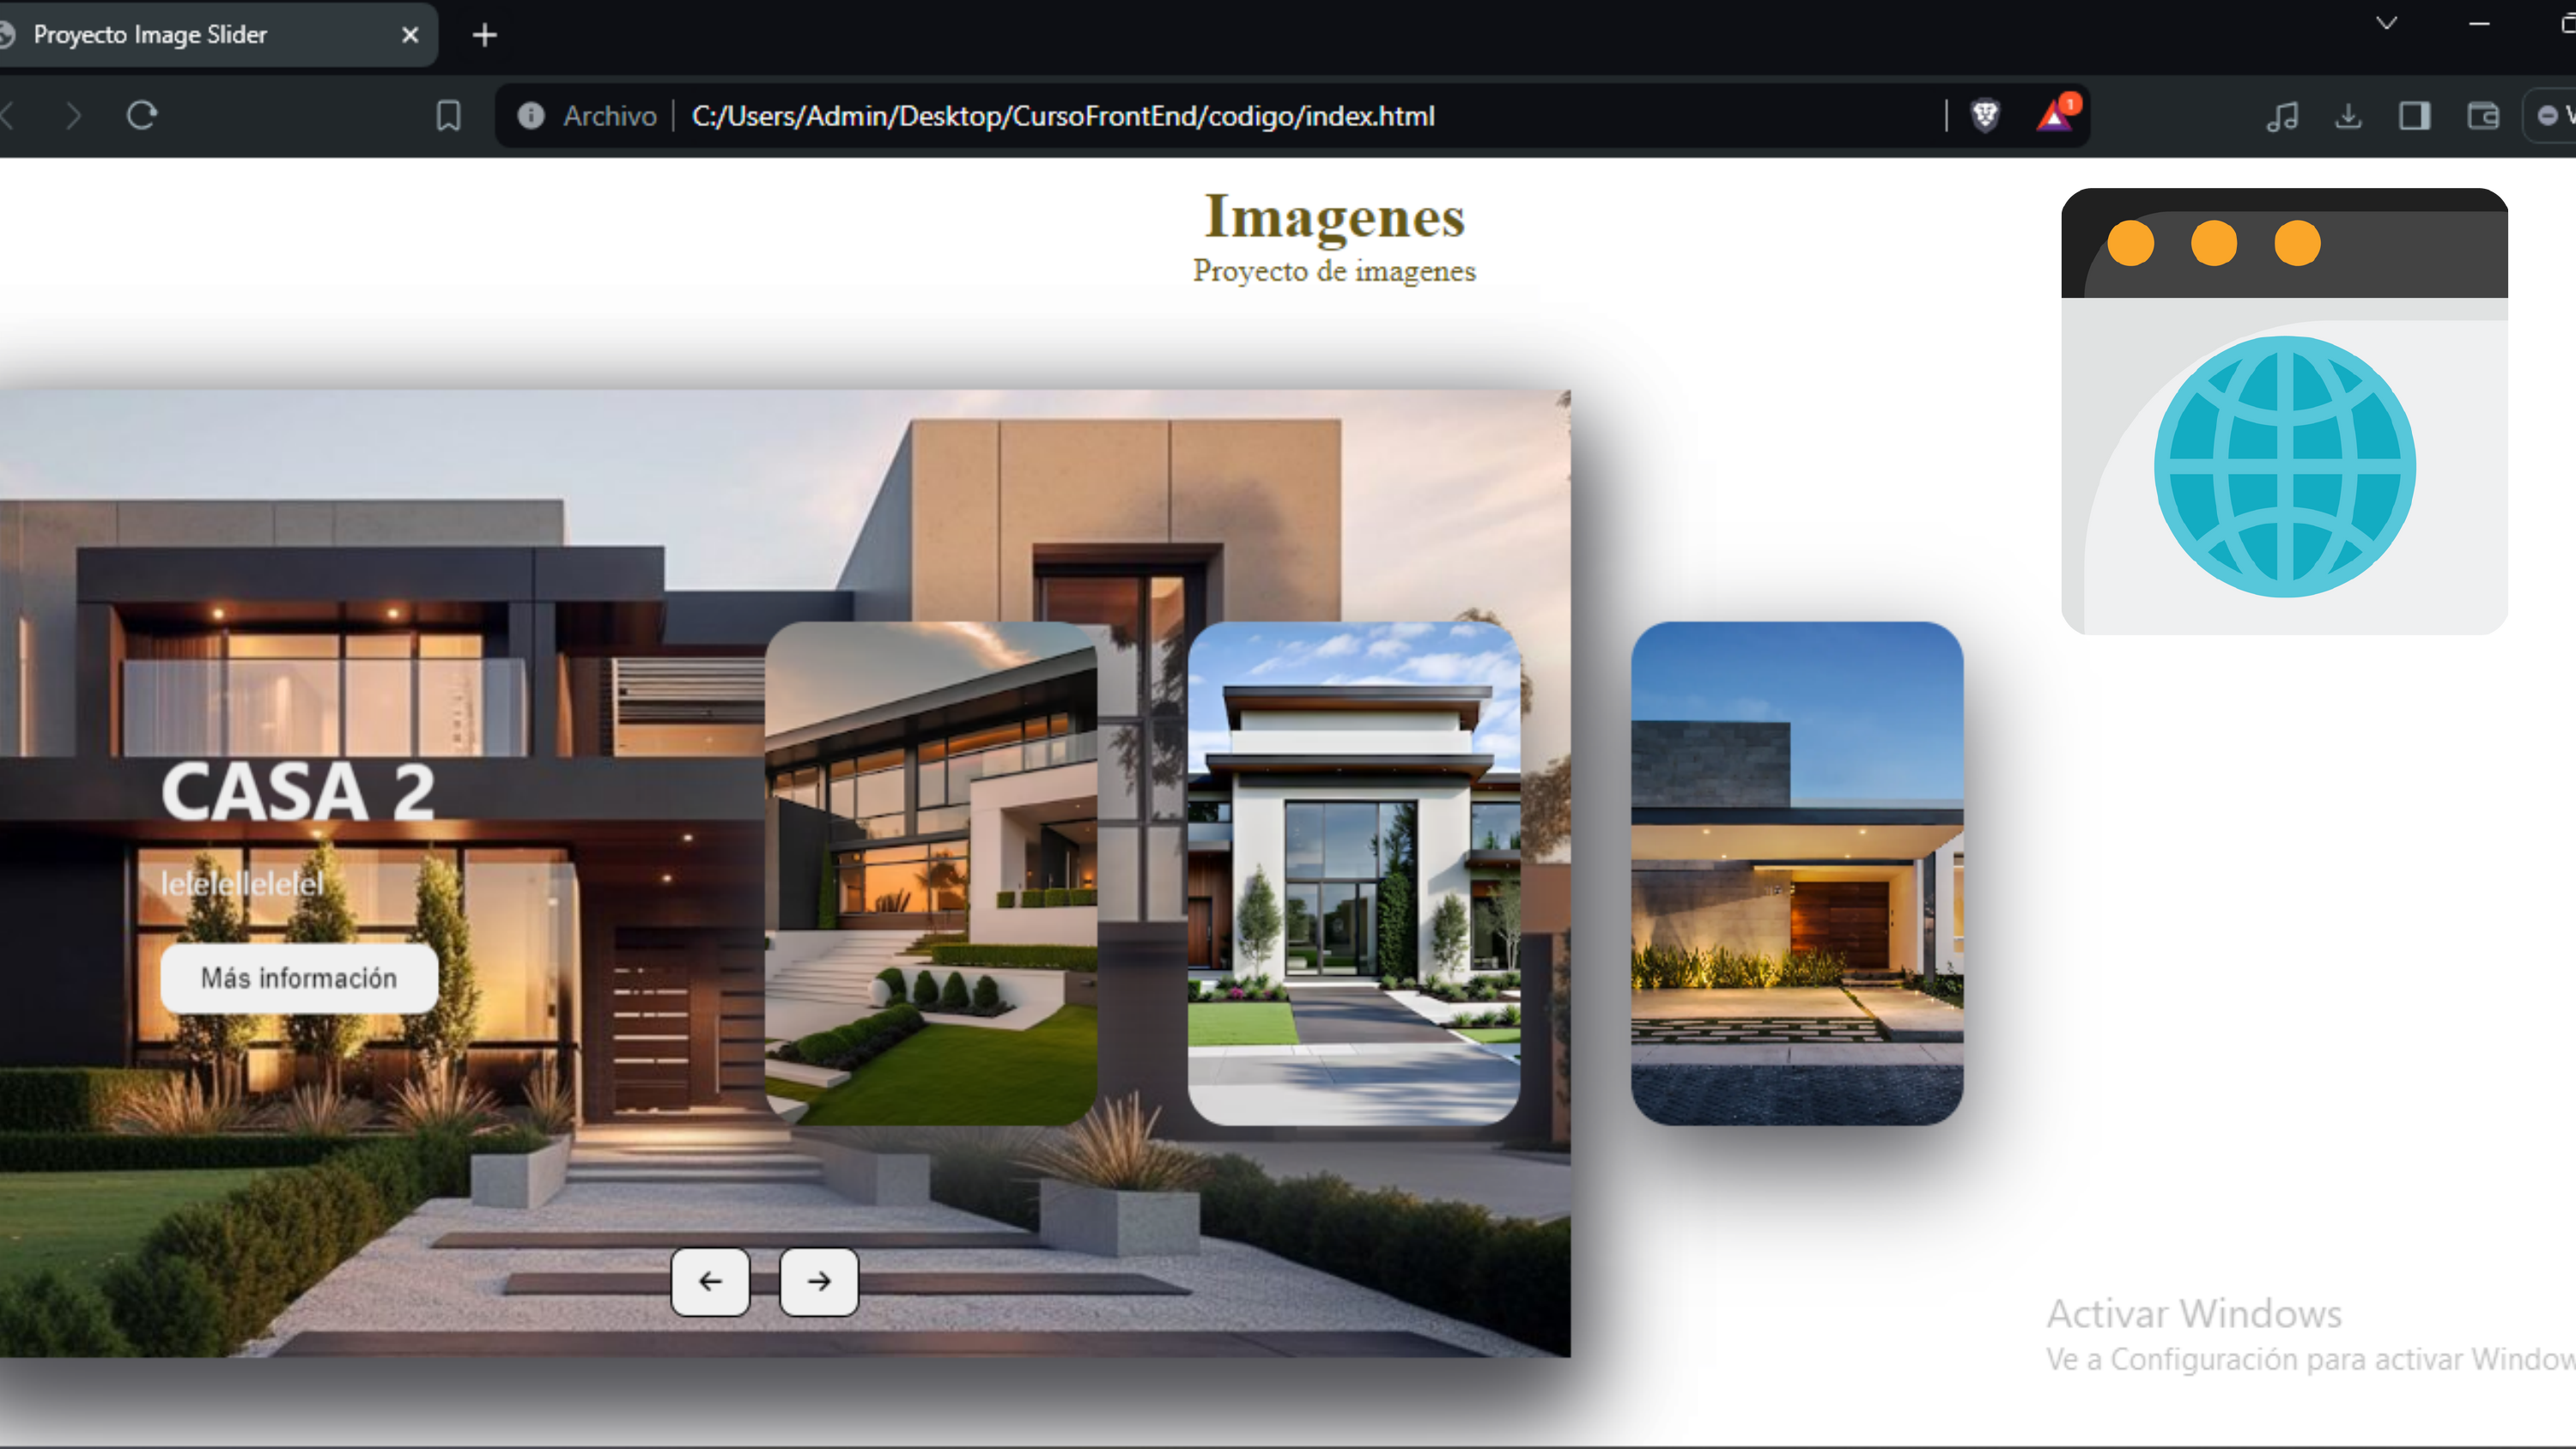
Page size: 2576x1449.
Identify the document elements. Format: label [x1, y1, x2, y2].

text_box [2061, 188, 2509, 635]
text_box [0, 0, 2576, 1449]
